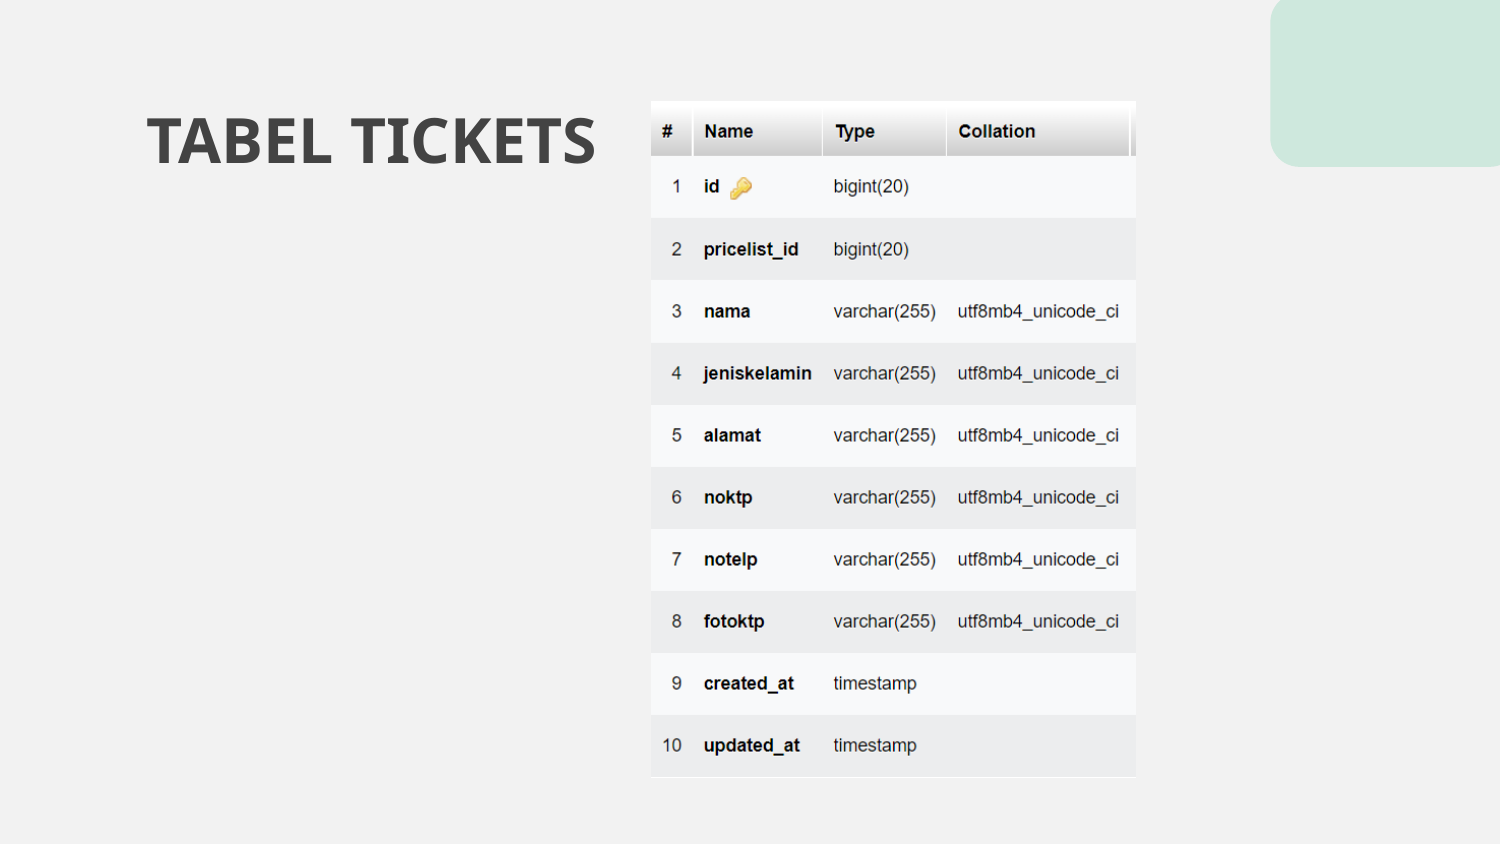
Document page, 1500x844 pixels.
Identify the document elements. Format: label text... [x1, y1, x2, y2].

title TABEL TICKETS [131, 85, 899, 190]
picture [651, 101, 1136, 778]
